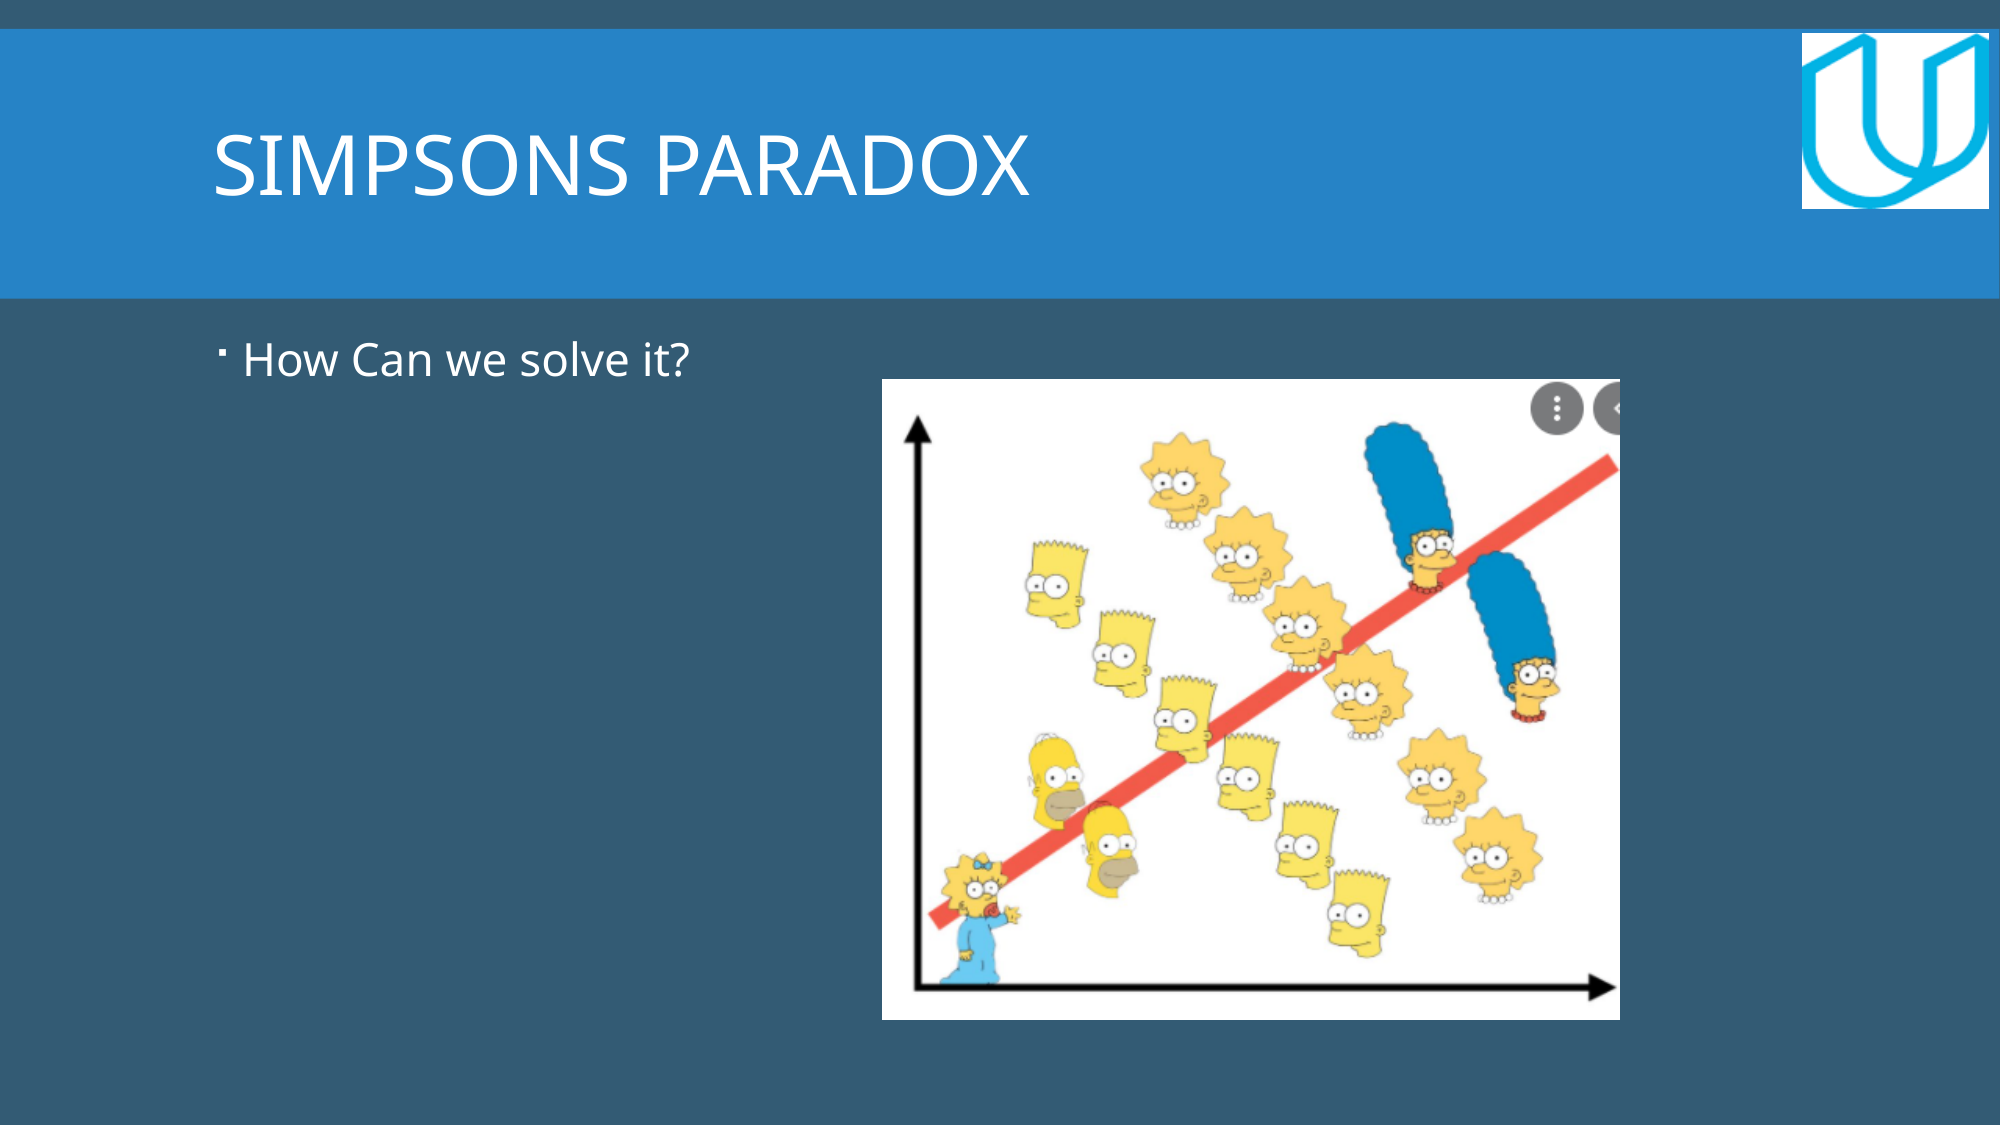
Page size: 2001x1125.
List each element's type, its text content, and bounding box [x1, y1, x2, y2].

text_box How Can we solve it? [197, 329, 1803, 1020]
text_box Simpsons paradox [197, 46, 1803, 294]
picture [881, 379, 1620, 1021]
picture [1876, 124, 1989, 209]
picture [1816, 47, 1912, 197]
picture [1933, 47, 1974, 167]
picture [1803, 159, 1866, 209]
picture [1802, 33, 1989, 167]
